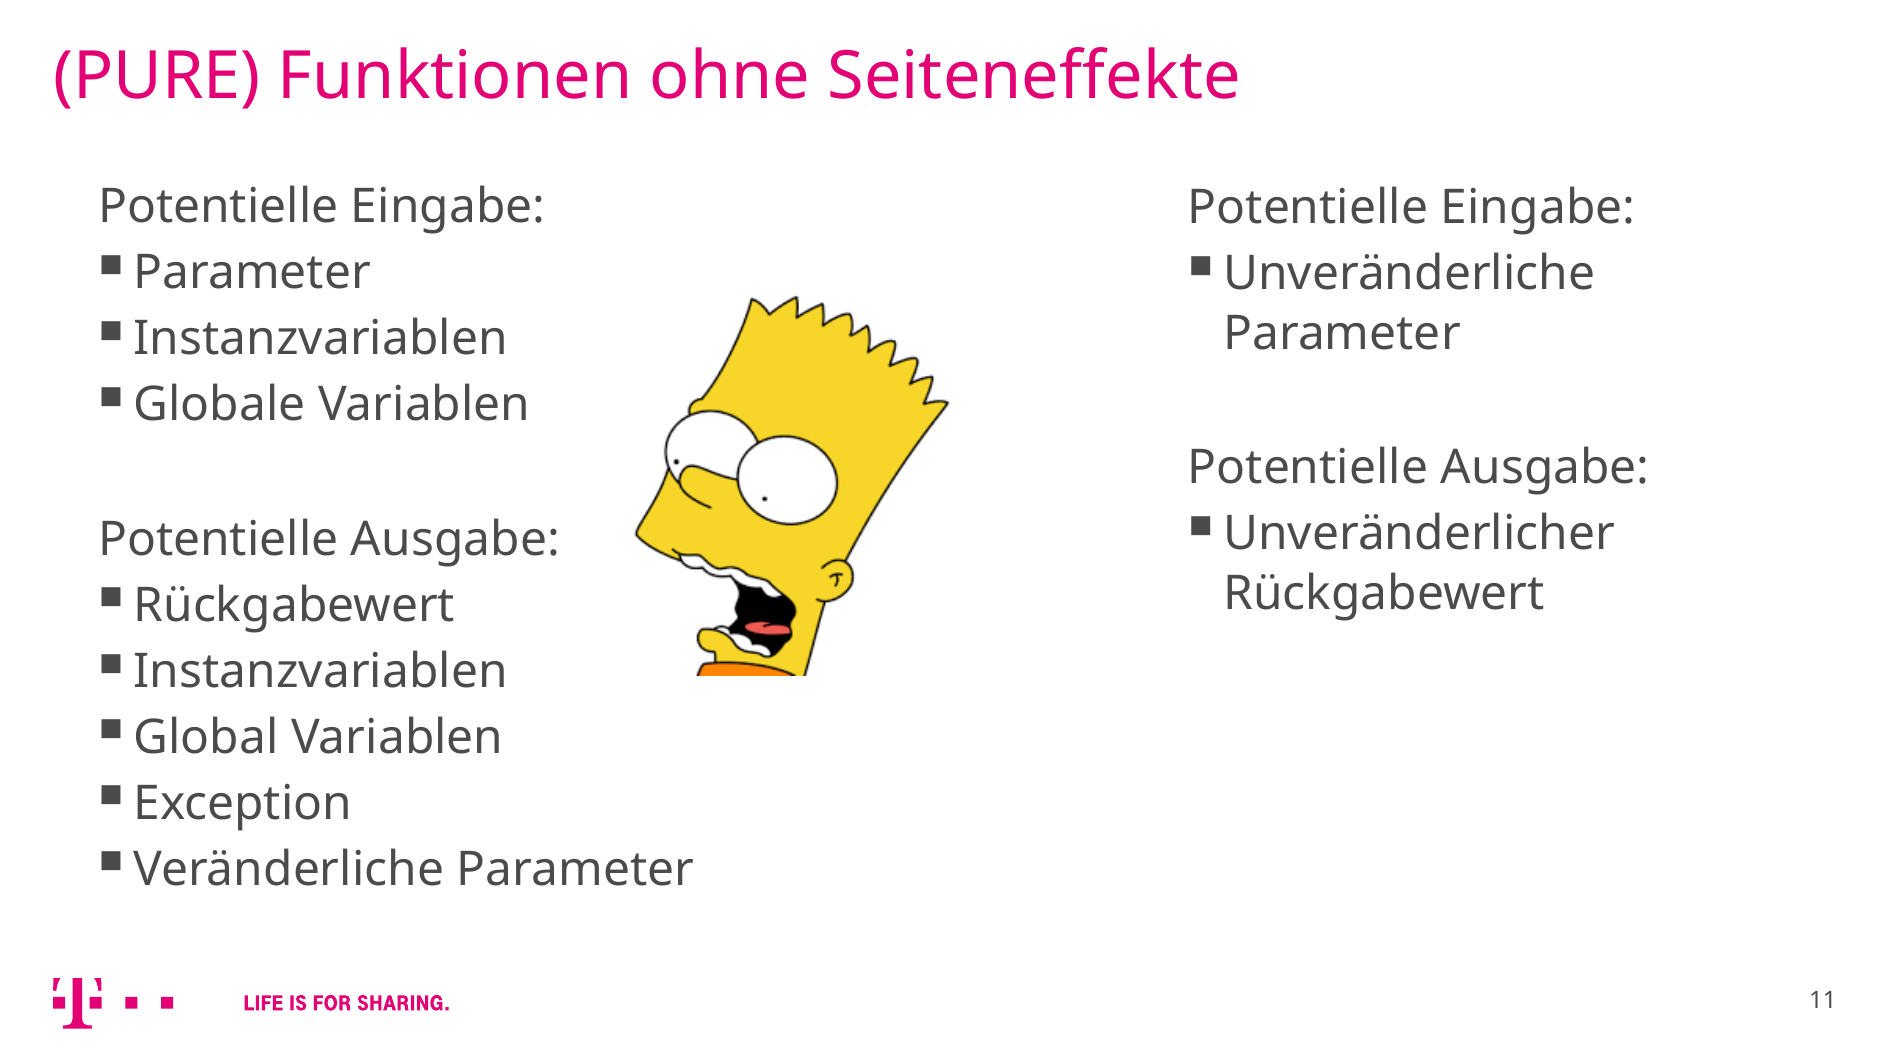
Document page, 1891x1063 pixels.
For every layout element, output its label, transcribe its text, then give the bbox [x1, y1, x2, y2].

text_box Potentielle Eingabe: Parameter Instanzvariablen Globale Variablen Potentielle Ausgabe: Rückgabewert Instanzvariablen Global Variablen Exception Veränderliche Parameter [38, 160, 980, 978]
slide_number 11 [1776, 979, 1837, 1024]
text_box Potentielle Eingabe: Unveränderliche Parameter Potentielle Ausgabe: Unveränderlicher Rückgabewert [1128, 161, 1837, 979]
title (PURE) Funktionen ohne Seiteneffekte [52, 41, 1837, 125]
picture [633, 292, 955, 676]
